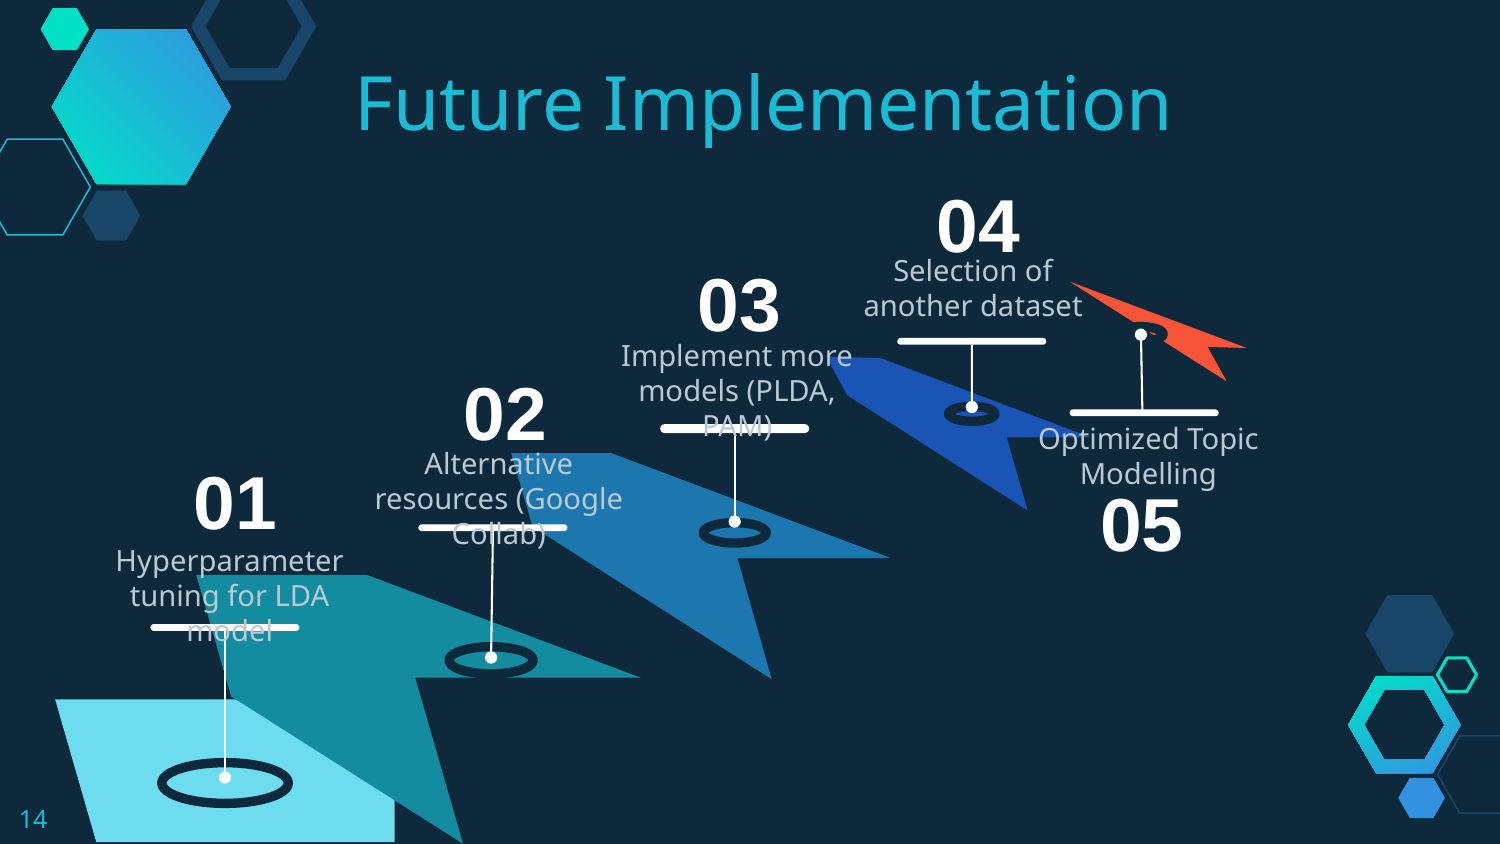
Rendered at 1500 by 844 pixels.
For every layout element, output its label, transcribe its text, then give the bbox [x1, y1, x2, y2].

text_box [54, 177, 1269, 844]
text_box Future Implementation [339, 54, 1409, 161]
slide_number 14 [3, 788, 49, 844]
